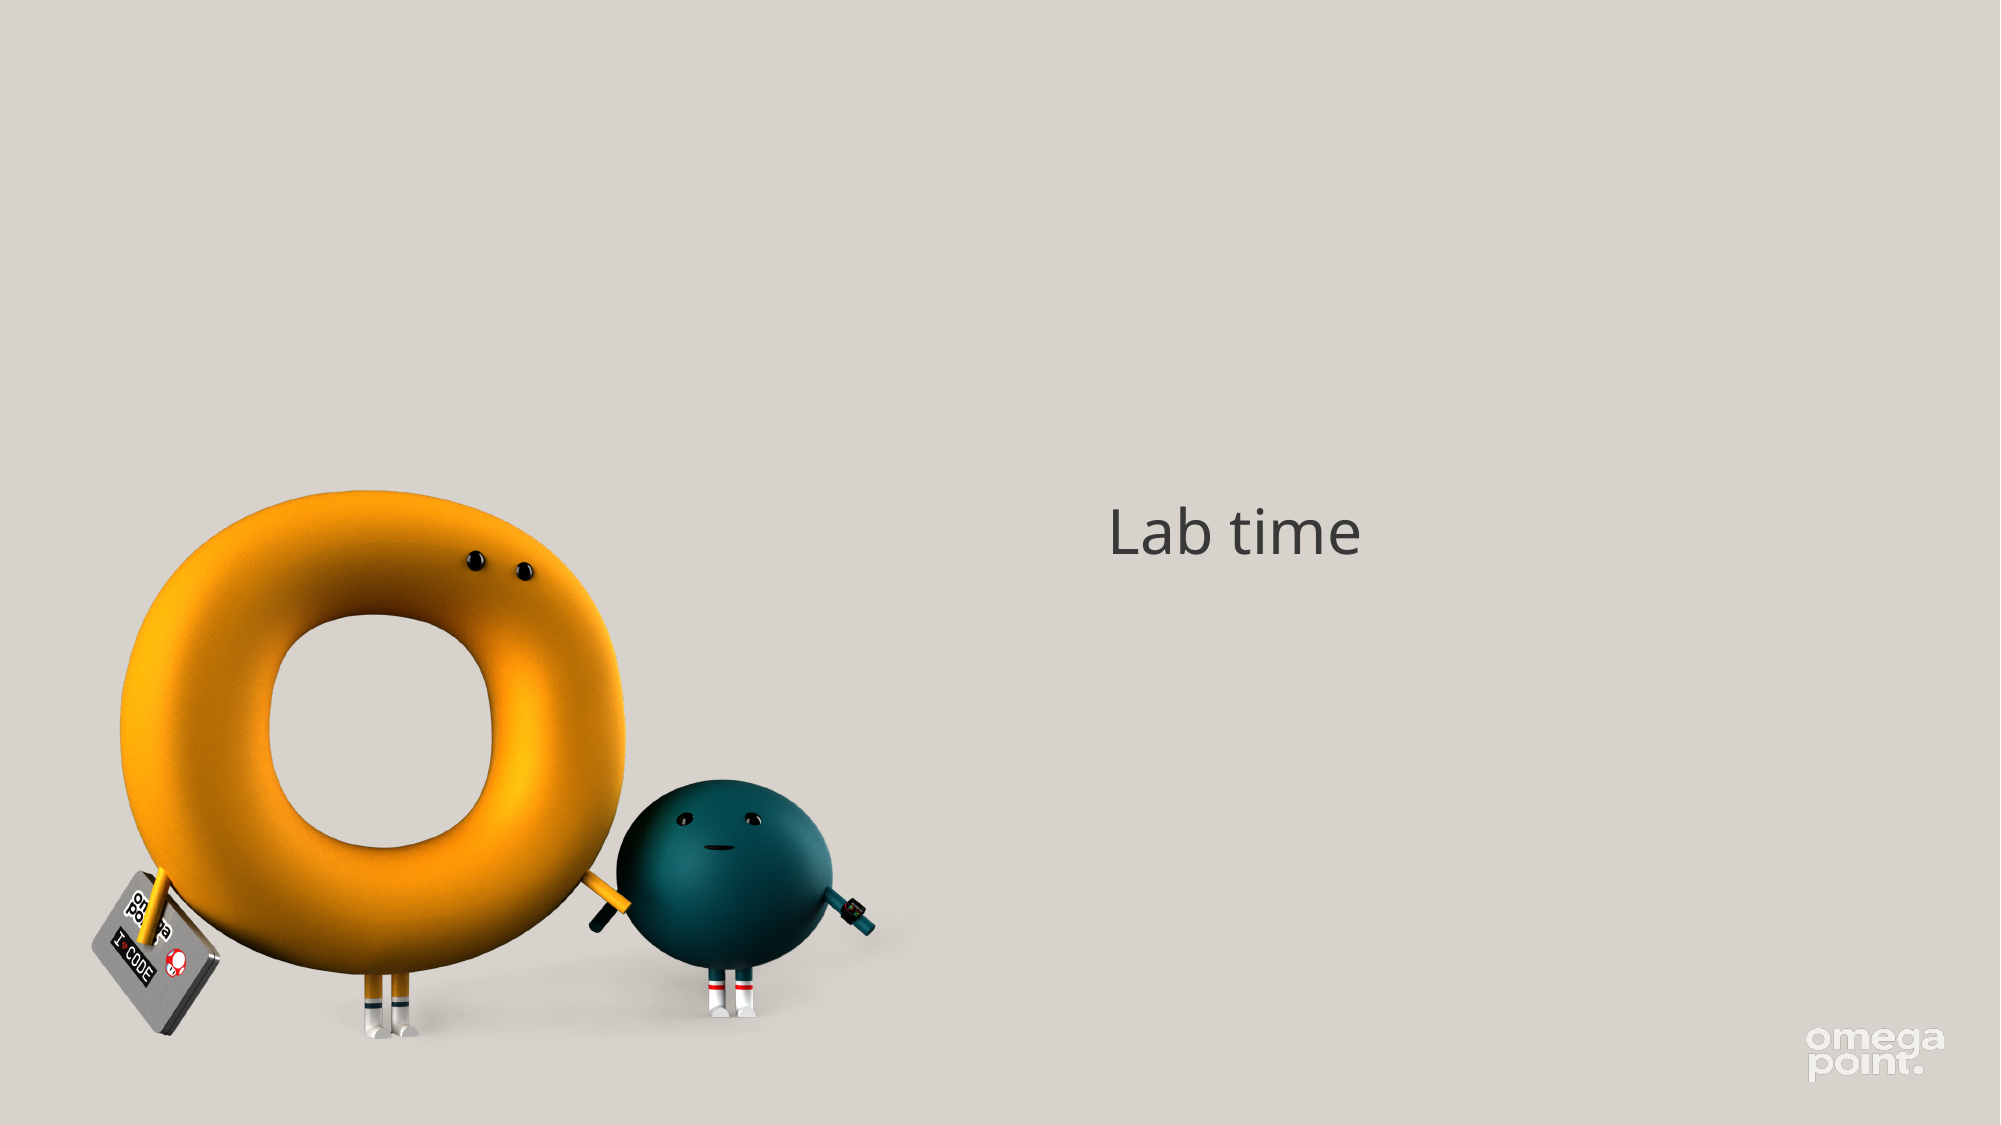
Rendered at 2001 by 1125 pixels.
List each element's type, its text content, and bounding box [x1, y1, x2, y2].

picture [0, 399, 961, 1125]
title Lab time [625, 184, 1845, 576]
